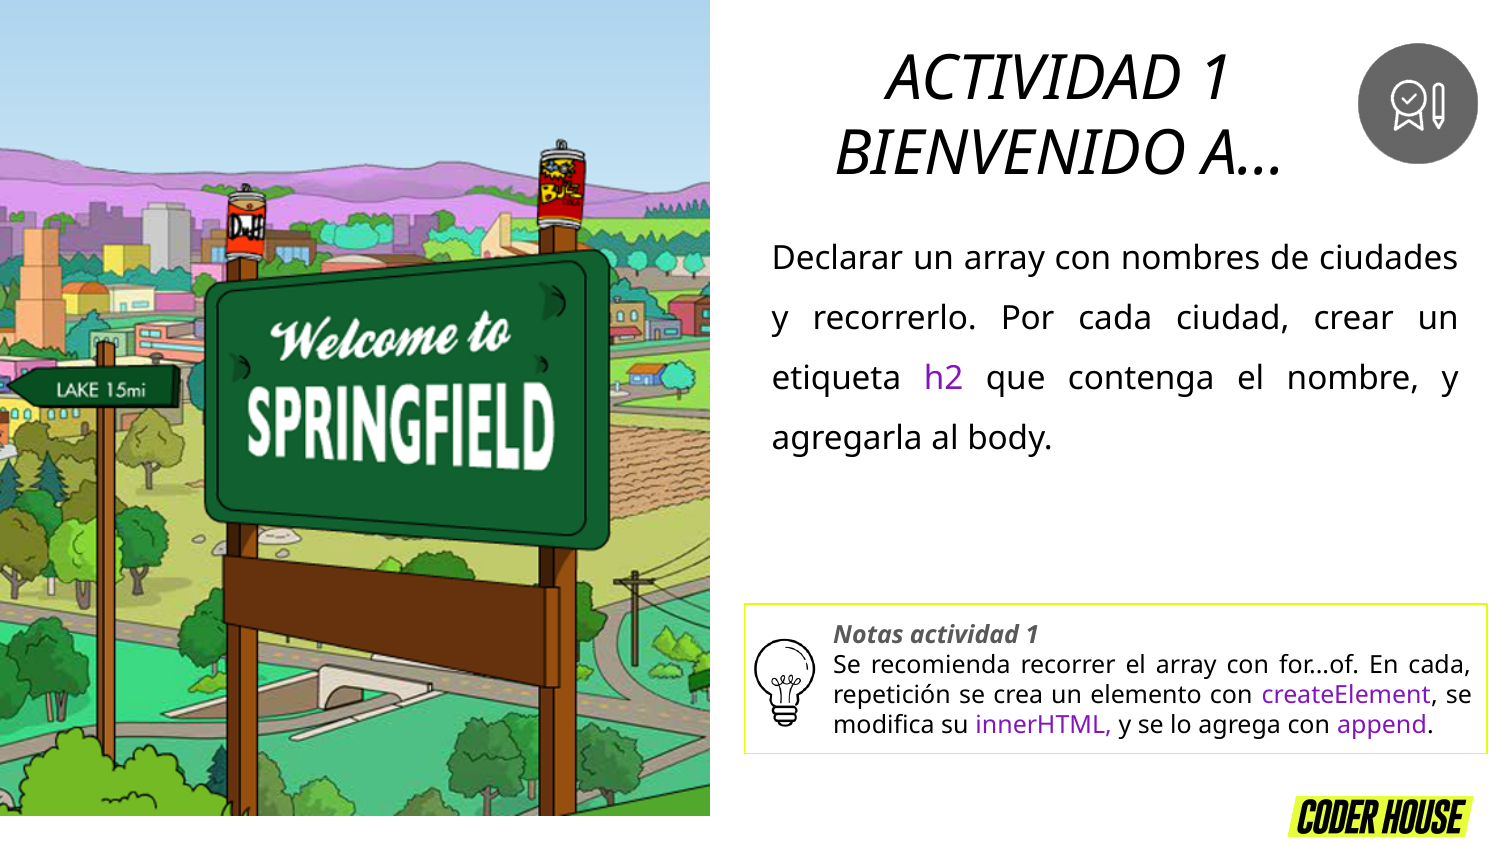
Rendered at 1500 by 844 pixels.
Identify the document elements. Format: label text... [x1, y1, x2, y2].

picture [1283, 789, 1479, 844]
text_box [744, 603, 1488, 756]
picture [1358, 43, 1479, 164]
picture [0, 0, 710, 817]
text_box Declarar un array con nombres de ciudades y recorrerlo. Por cada ciudad, crear un etiqueta h2 que contenga el nombre, y agregarla al body. [756, 201, 1475, 557]
text_box ACTIVIDAD 1 BIENVENIDO A... [749, 22, 1371, 185]
